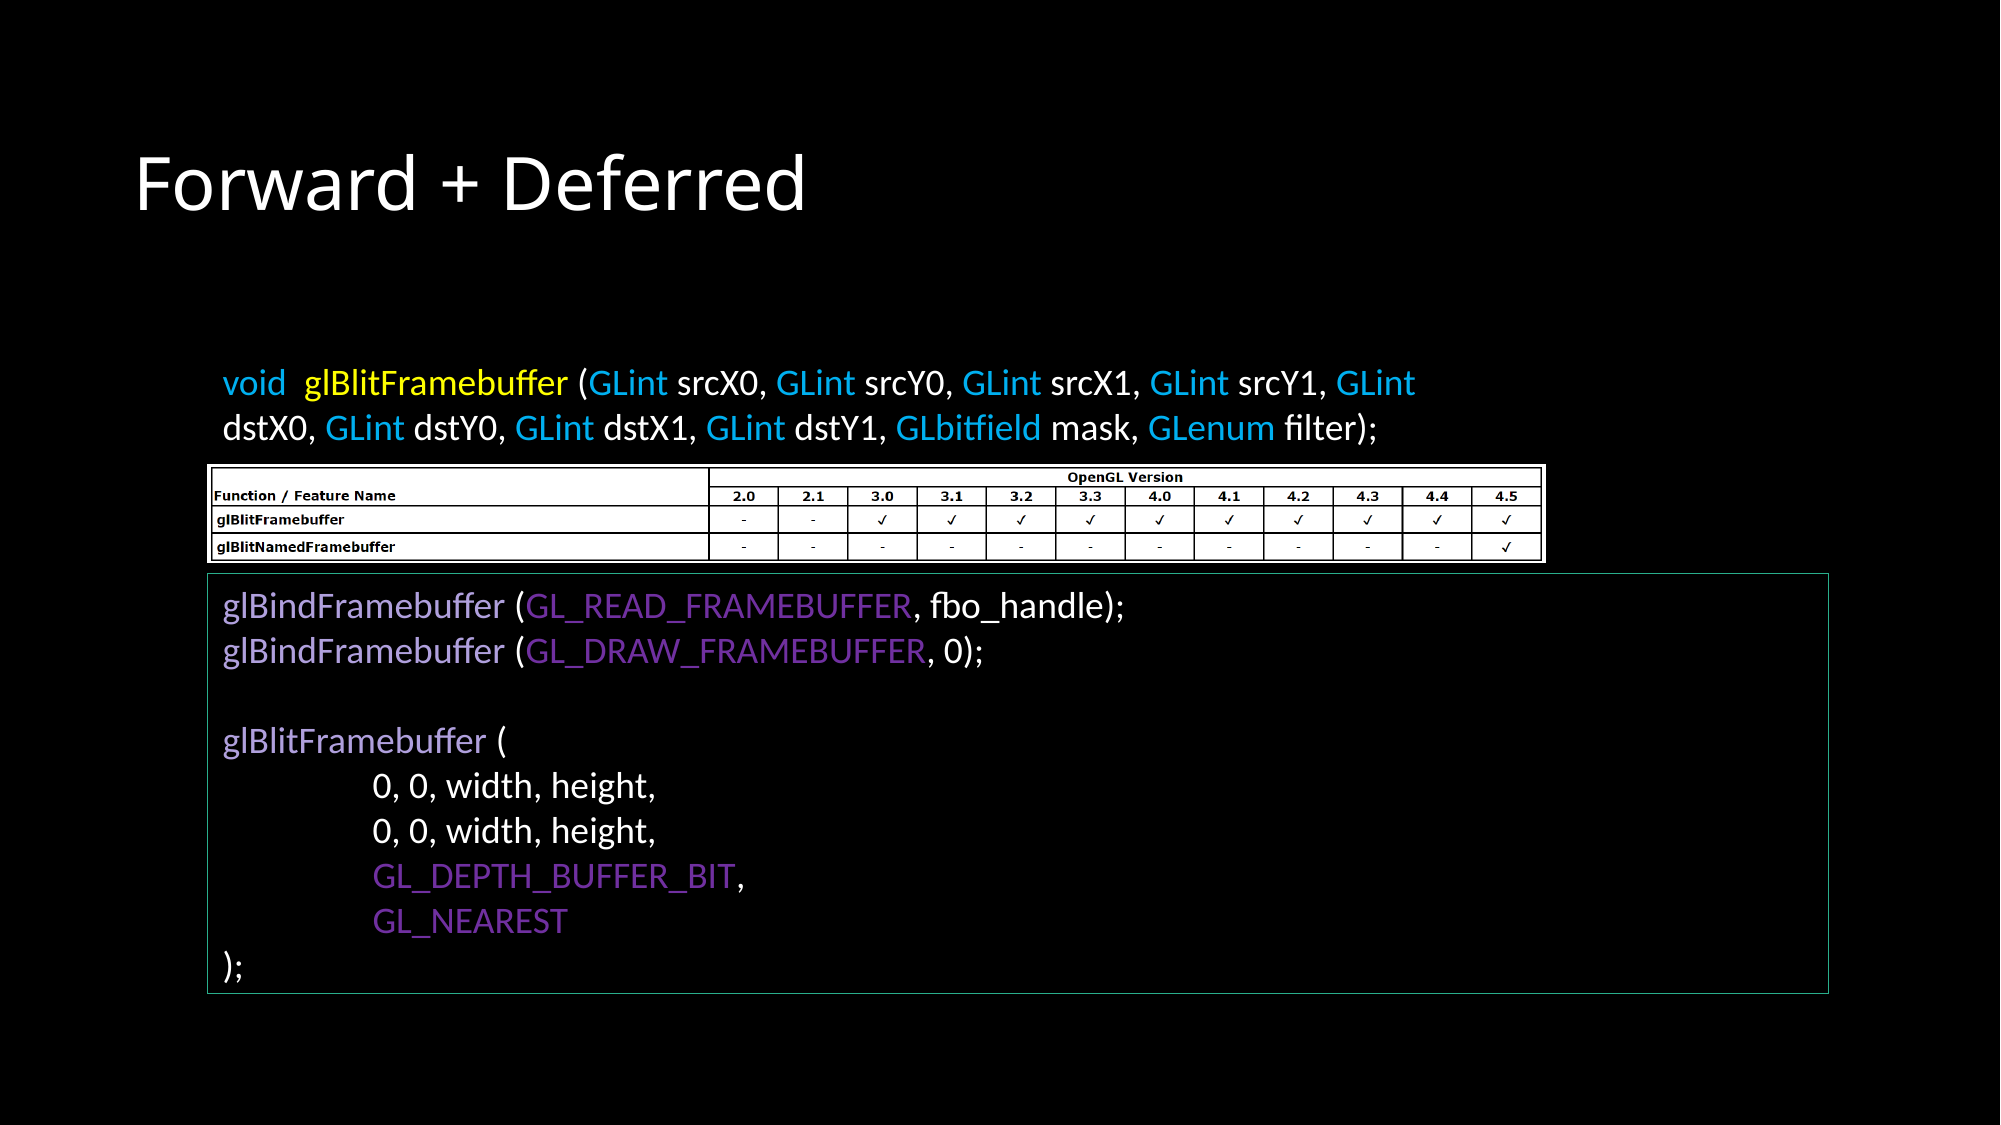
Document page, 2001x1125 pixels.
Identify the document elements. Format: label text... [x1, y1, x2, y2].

picture [207, 464, 1546, 563]
text_box glBindFramebuffer (GL_READ_FRAMEBUFFER, fbo_handle); glBindFramebuffer (GL_DRAW_FRAMEBUFFER, 0); glBlitFramebuffer ( 0, 0, width, height, 0, 0, width, height, GL_DEPTH_BUFFER_BIT, GL_NEAREST ); [207, 573, 1829, 994]
text_box void glBlitFramebuffer (GLint srcX0, GLint srcY0, GLint srcX1, GLint srcY1, GLint dstX0, GLint dstY0, GLint dstX1, GLint dstY1, GLbitfield mask, GLenum filter); [207, 350, 1533, 456]
title Forward + Deferred [118, 95, 922, 234]
